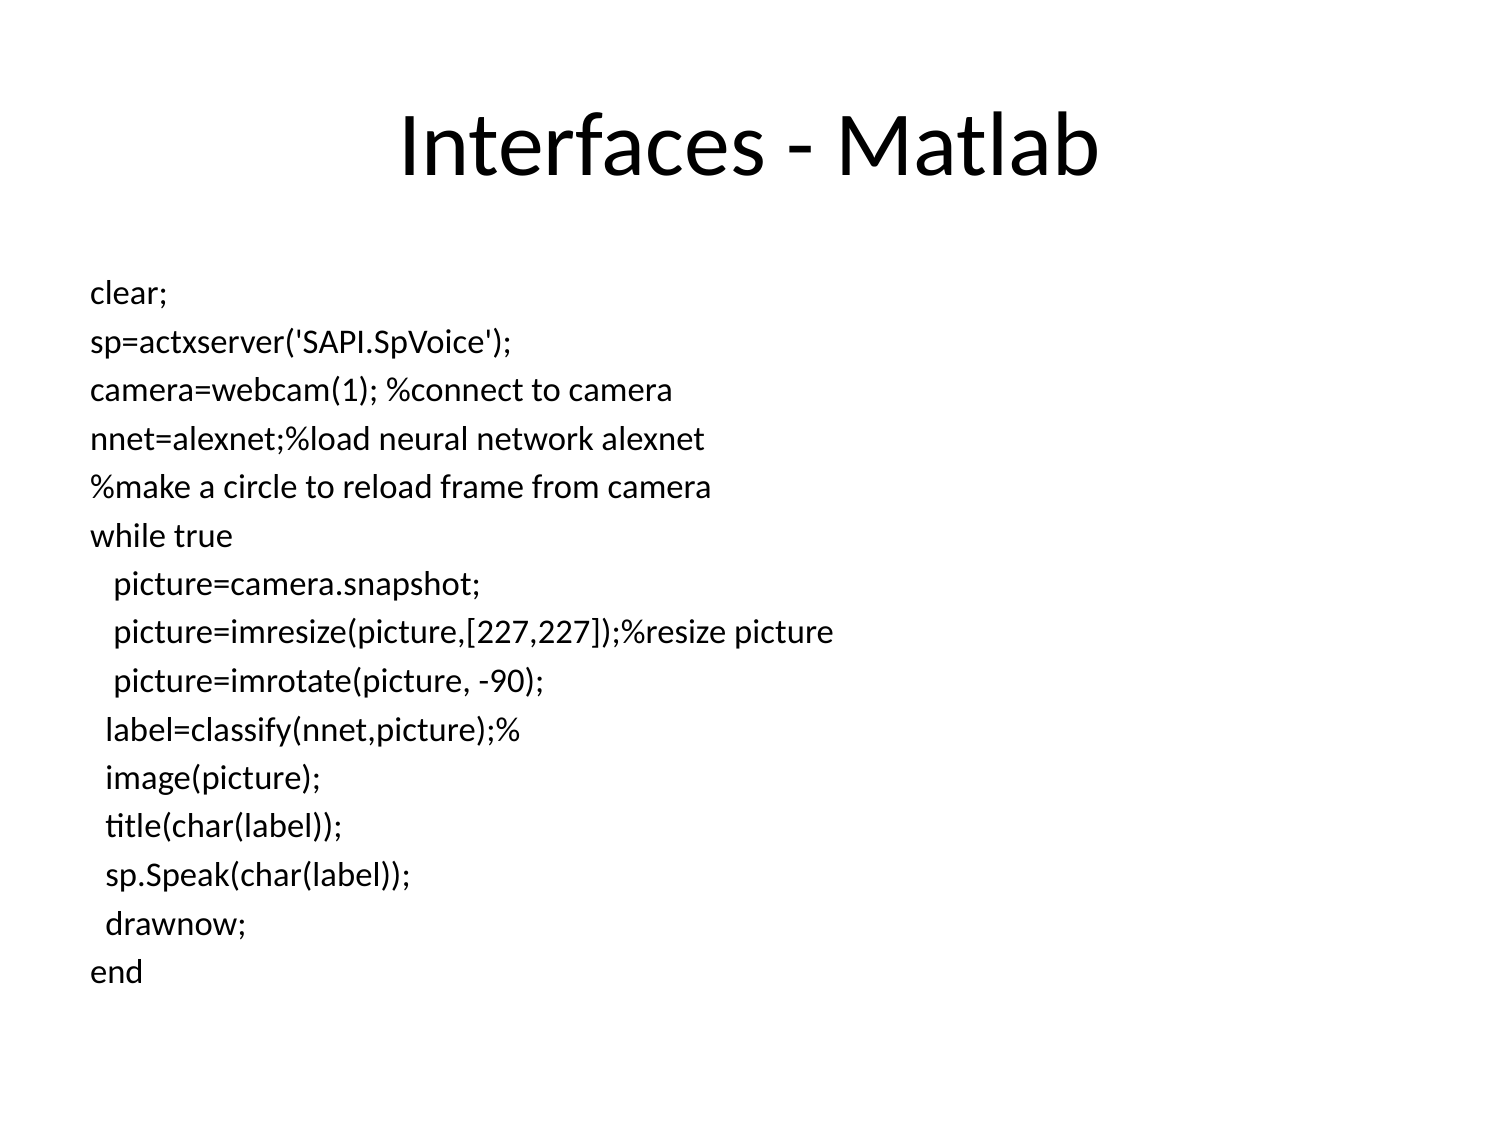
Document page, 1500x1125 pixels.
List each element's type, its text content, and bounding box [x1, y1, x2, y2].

list clear; sp=actxserver('SAPI.SpVoice'); camera=webcam(1); %connect to camera nnet=alexnet;%load neural network alexnet %make a circle to reload frame from camera while true picture=camera.snapshot; picture=imresize(picture,[227,227]);%resize picture picture=imrotate(picture, -90); label=classify(nnet,picture);% image(picture); title(char(label)); sp.Speak(char(label)); drawnow; end [75, 262, 1425, 1005]
title Interfaces - Matlab [75, 45, 1425, 233]
